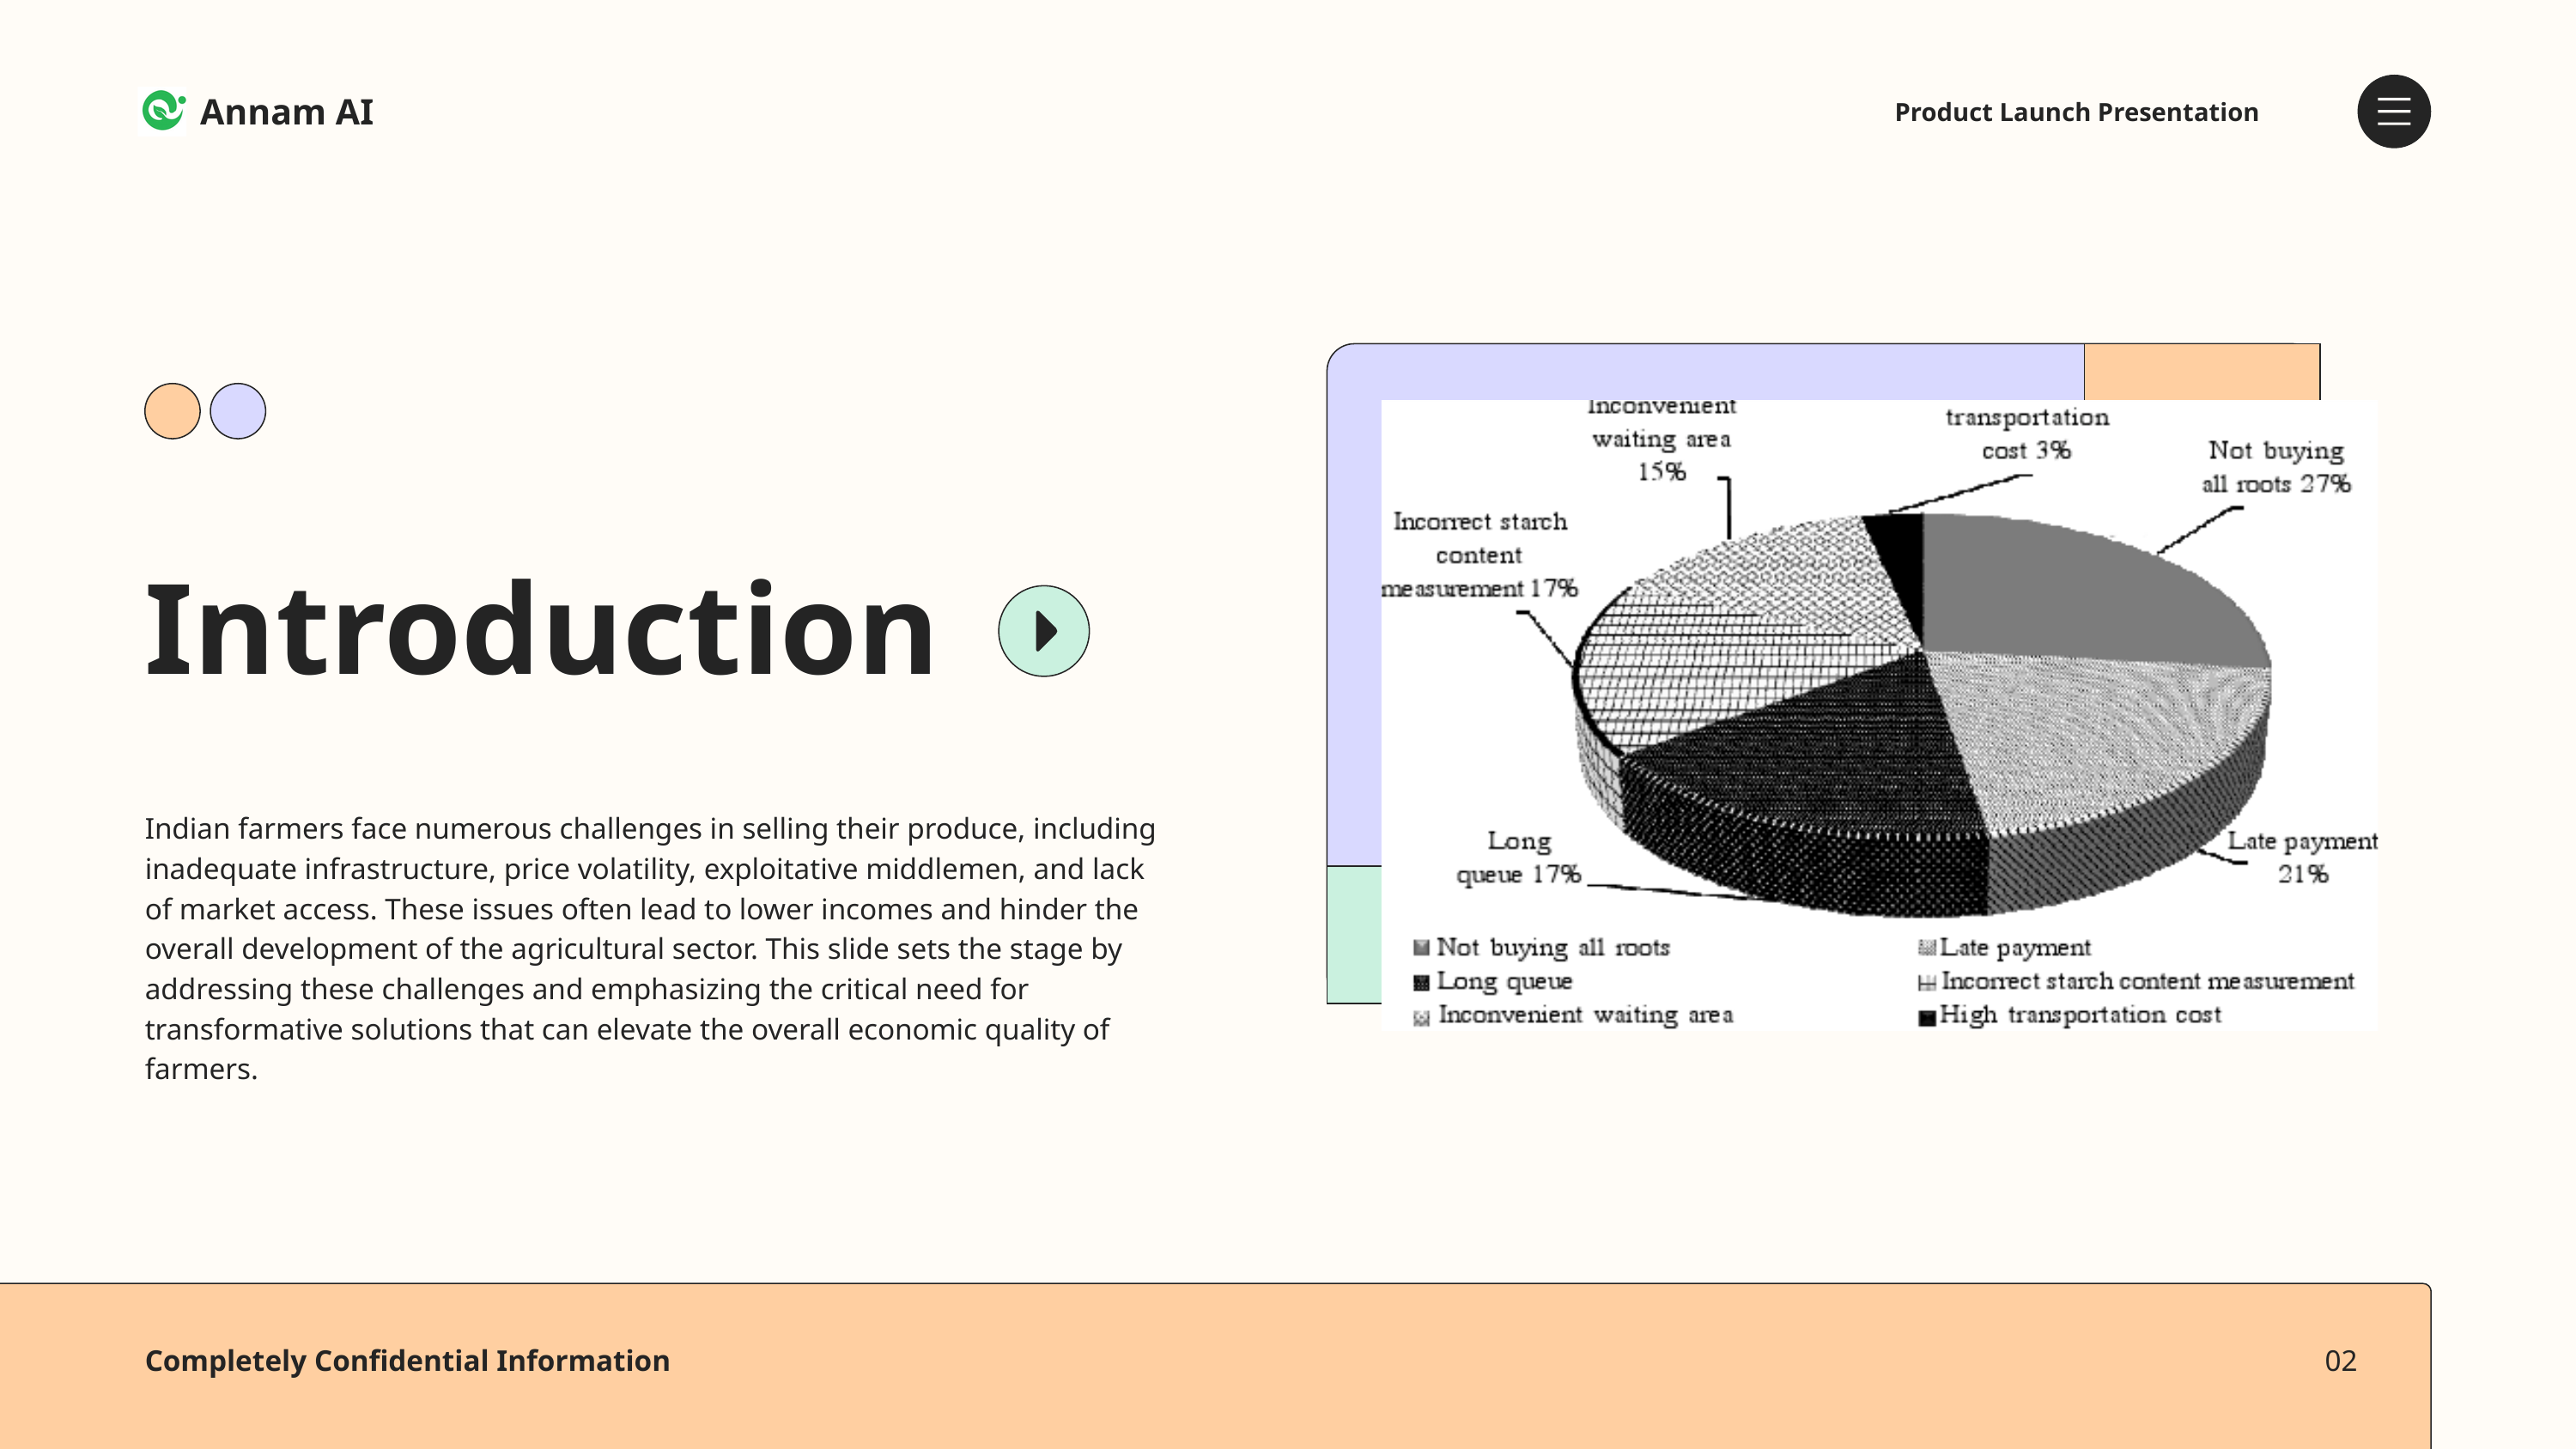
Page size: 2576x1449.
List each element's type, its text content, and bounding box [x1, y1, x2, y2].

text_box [1327, 343, 2321, 1004]
text_box [137, 87, 187, 136]
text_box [2357, 74, 2432, 149]
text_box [1024, 619, 1071, 643]
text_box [210, 383, 266, 440]
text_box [144, 383, 201, 440]
text_box Product Launch Presentation [1789, 91, 2260, 126]
text_box [1381, 400, 2379, 1031]
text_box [0, 1282, 2432, 1449]
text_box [998, 585, 1090, 677]
text_box Annam AI [200, 82, 429, 132]
text_box Introduction [144, 549, 1054, 700]
text_box Indian farmers face numerous challenges in selling their produce, including inadequate infrastructure, price volatility, exploitative middlemen, and lack of market access. These issues often lead to lower incomes and hinder the overall development of the agricultural sector. This slide sets the stage by addressing these challenges and emphasizing the critical need for transformative solutions that can elevate the overall economic quality of farmers. [144, 804, 1160, 1086]
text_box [2084, 343, 2321, 479]
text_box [1327, 865, 1400, 1004]
